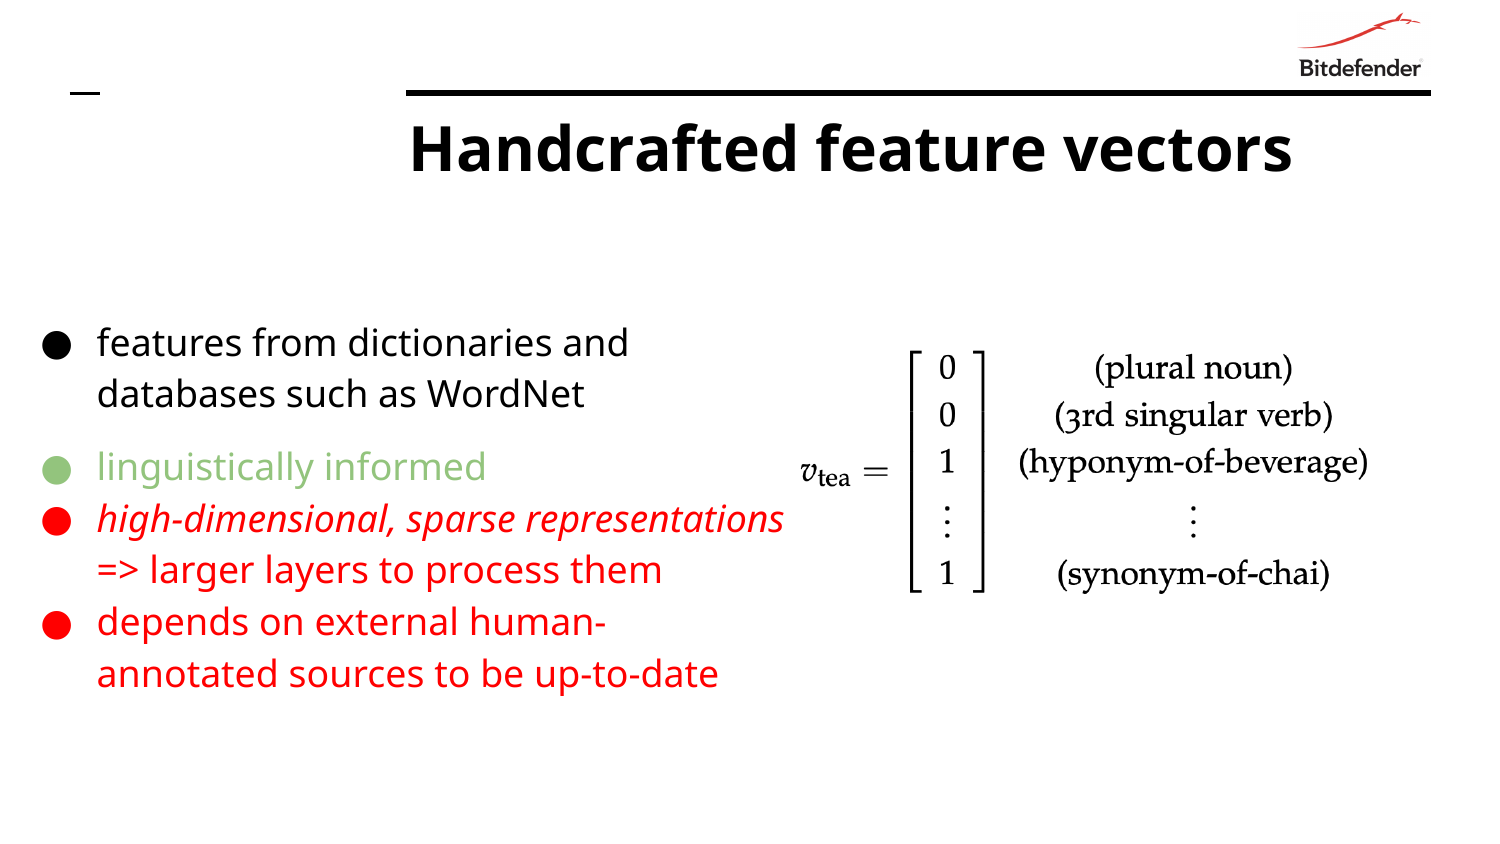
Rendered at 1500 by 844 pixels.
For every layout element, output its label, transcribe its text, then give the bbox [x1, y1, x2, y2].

picture [1297, 12, 1431, 77]
text_box features from dictionaries and databases such as WordNet linguistically informed high-dimensional, sparse representations => larger layers to process them depends on external human-annotated sources to be up-to-date [6, 218, 801, 844]
title Handcrafted feature vectors [393, 94, 1431, 199]
picture [663, 319, 1481, 609]
